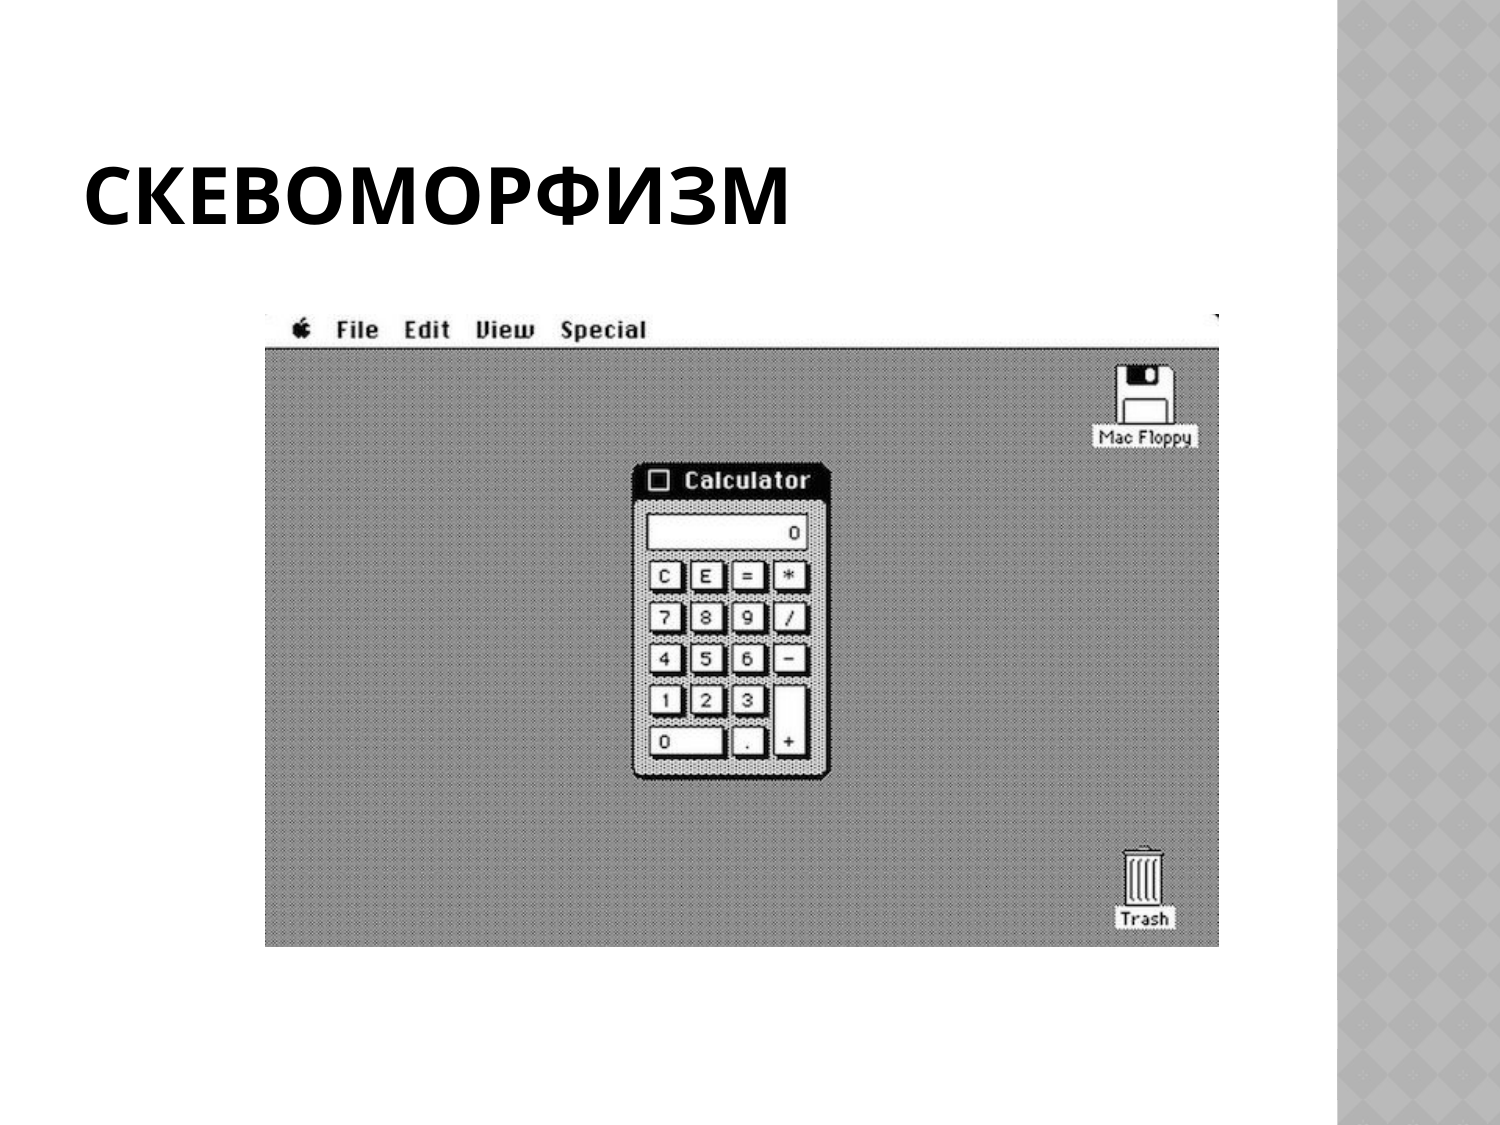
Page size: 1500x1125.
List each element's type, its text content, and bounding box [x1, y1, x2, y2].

picture [265, 314, 1219, 948]
title Скевоморфизм [75, 52, 1263, 240]
